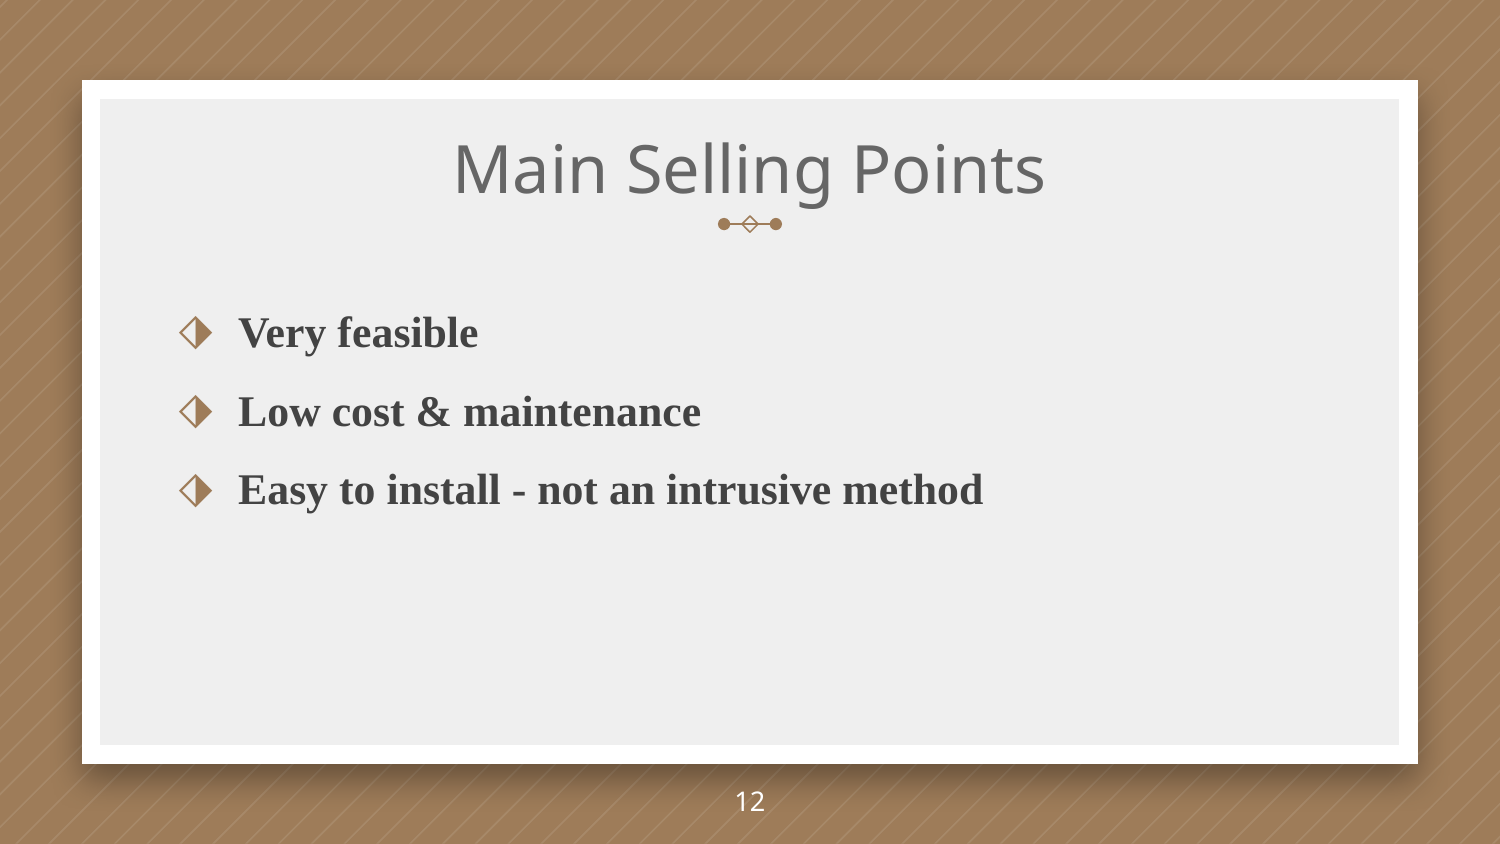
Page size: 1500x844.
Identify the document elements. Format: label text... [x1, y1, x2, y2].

title Main Selling Points [148, 121, 1352, 222]
slide_number 12 [0, 762, 1500, 844]
list Very feasible Low cost & maintenance Easy to install - not an intrusive method [148, 262, 1379, 737]
